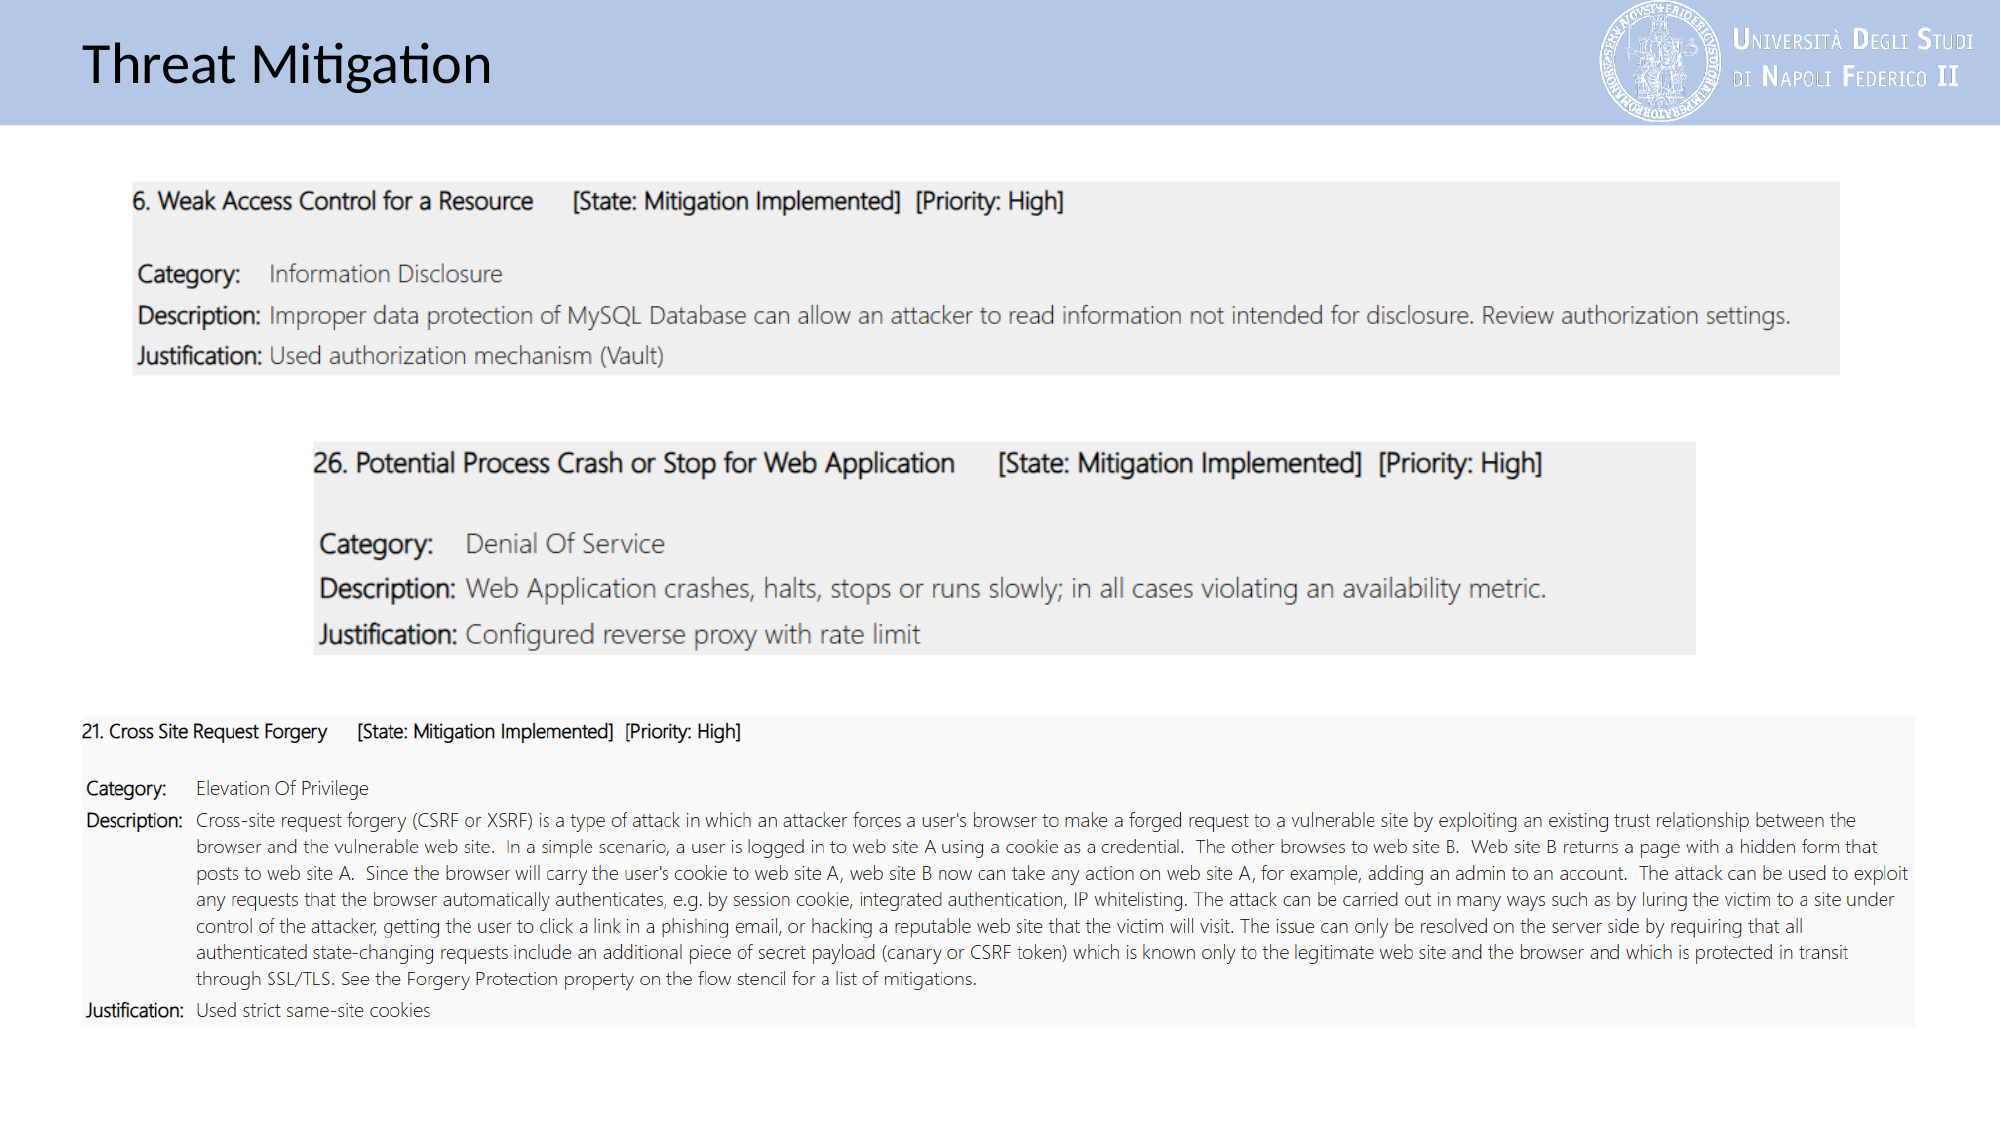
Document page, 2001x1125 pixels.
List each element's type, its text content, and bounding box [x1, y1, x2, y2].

picture [1599, 0, 1974, 122]
text_box [0, 0, 2000, 126]
picture [304, 439, 1696, 655]
text_box Threat Mitigation [67, 17, 1068, 103]
picture [76, 713, 1924, 1027]
picture [125, 178, 1840, 378]
